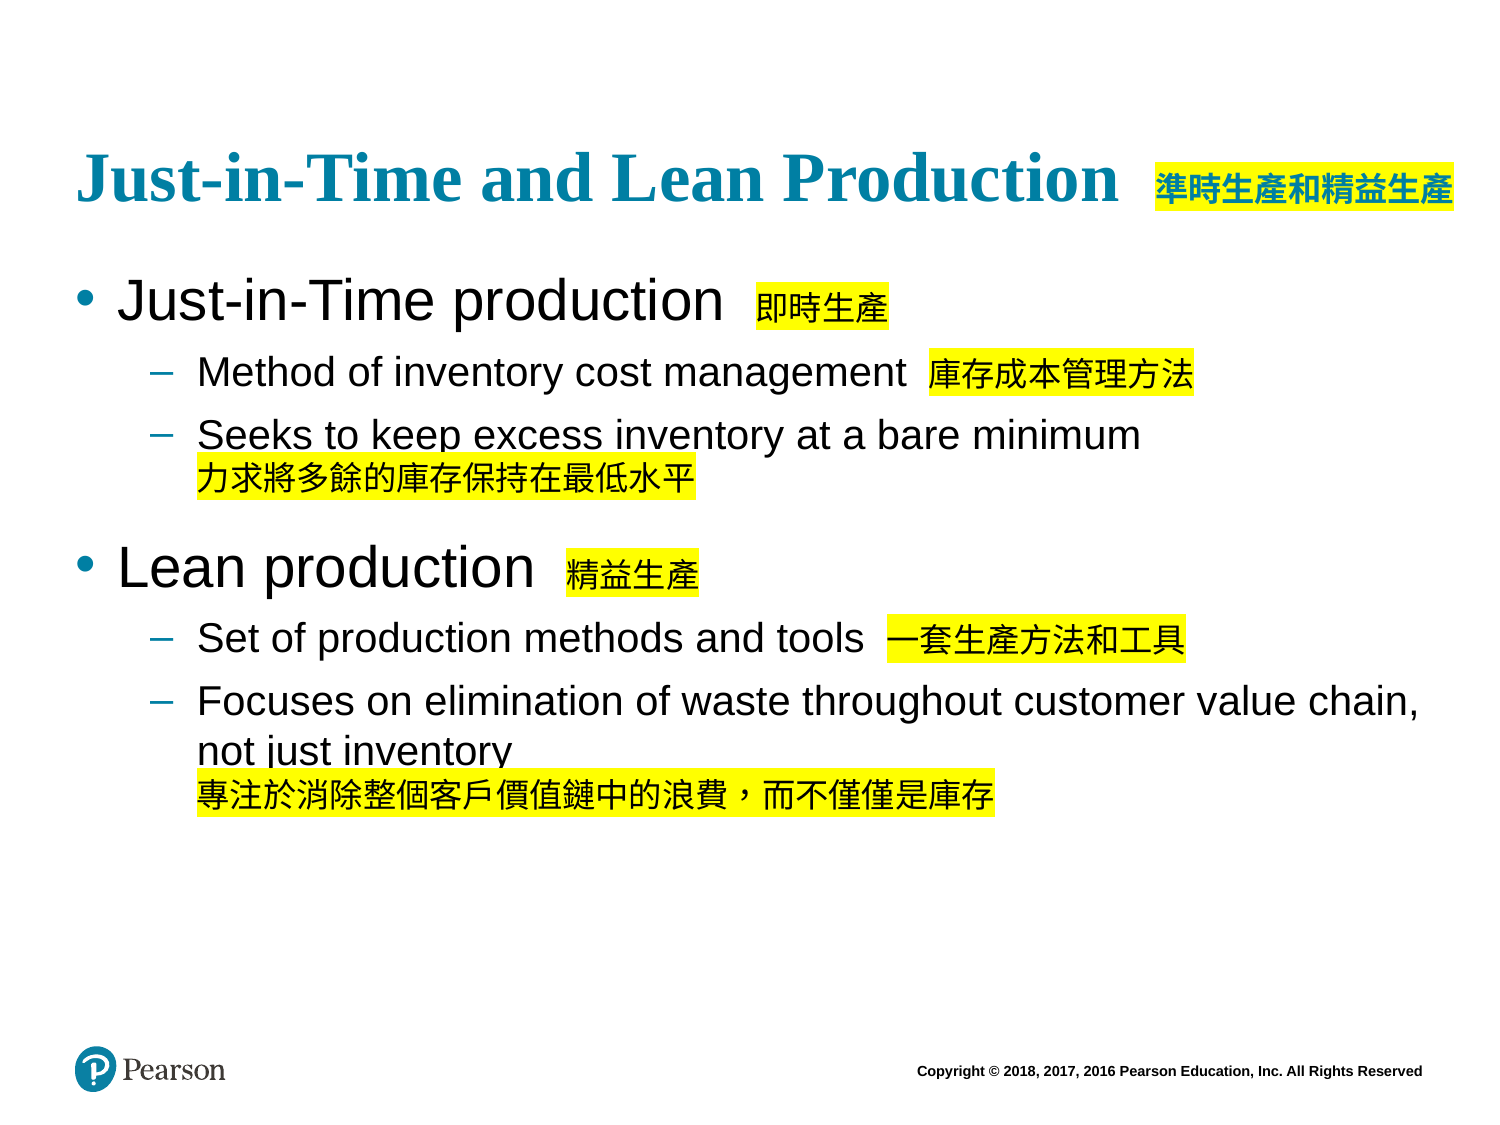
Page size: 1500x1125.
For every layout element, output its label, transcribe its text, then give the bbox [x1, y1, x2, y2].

title Just-in-Time and Lean Production 準時生產和精益生產 [75, 35, 1463, 216]
list Just-in-Time production 即時生產 Method of inventory cost management 庫存成本管理方法 Seeks to keep excess inventory at a bare minimum 力求將多餘的庫存保持在最低水平 Lean production 精益生產 Set of production methods and tools 一套生產方法和工具 Focuses on elimination of waste throughout customer value chain, not just inventory 專注於消除整個客戶價值鏈中的浪費，而不僅僅是庫存 [75, 262, 1425, 1005]
